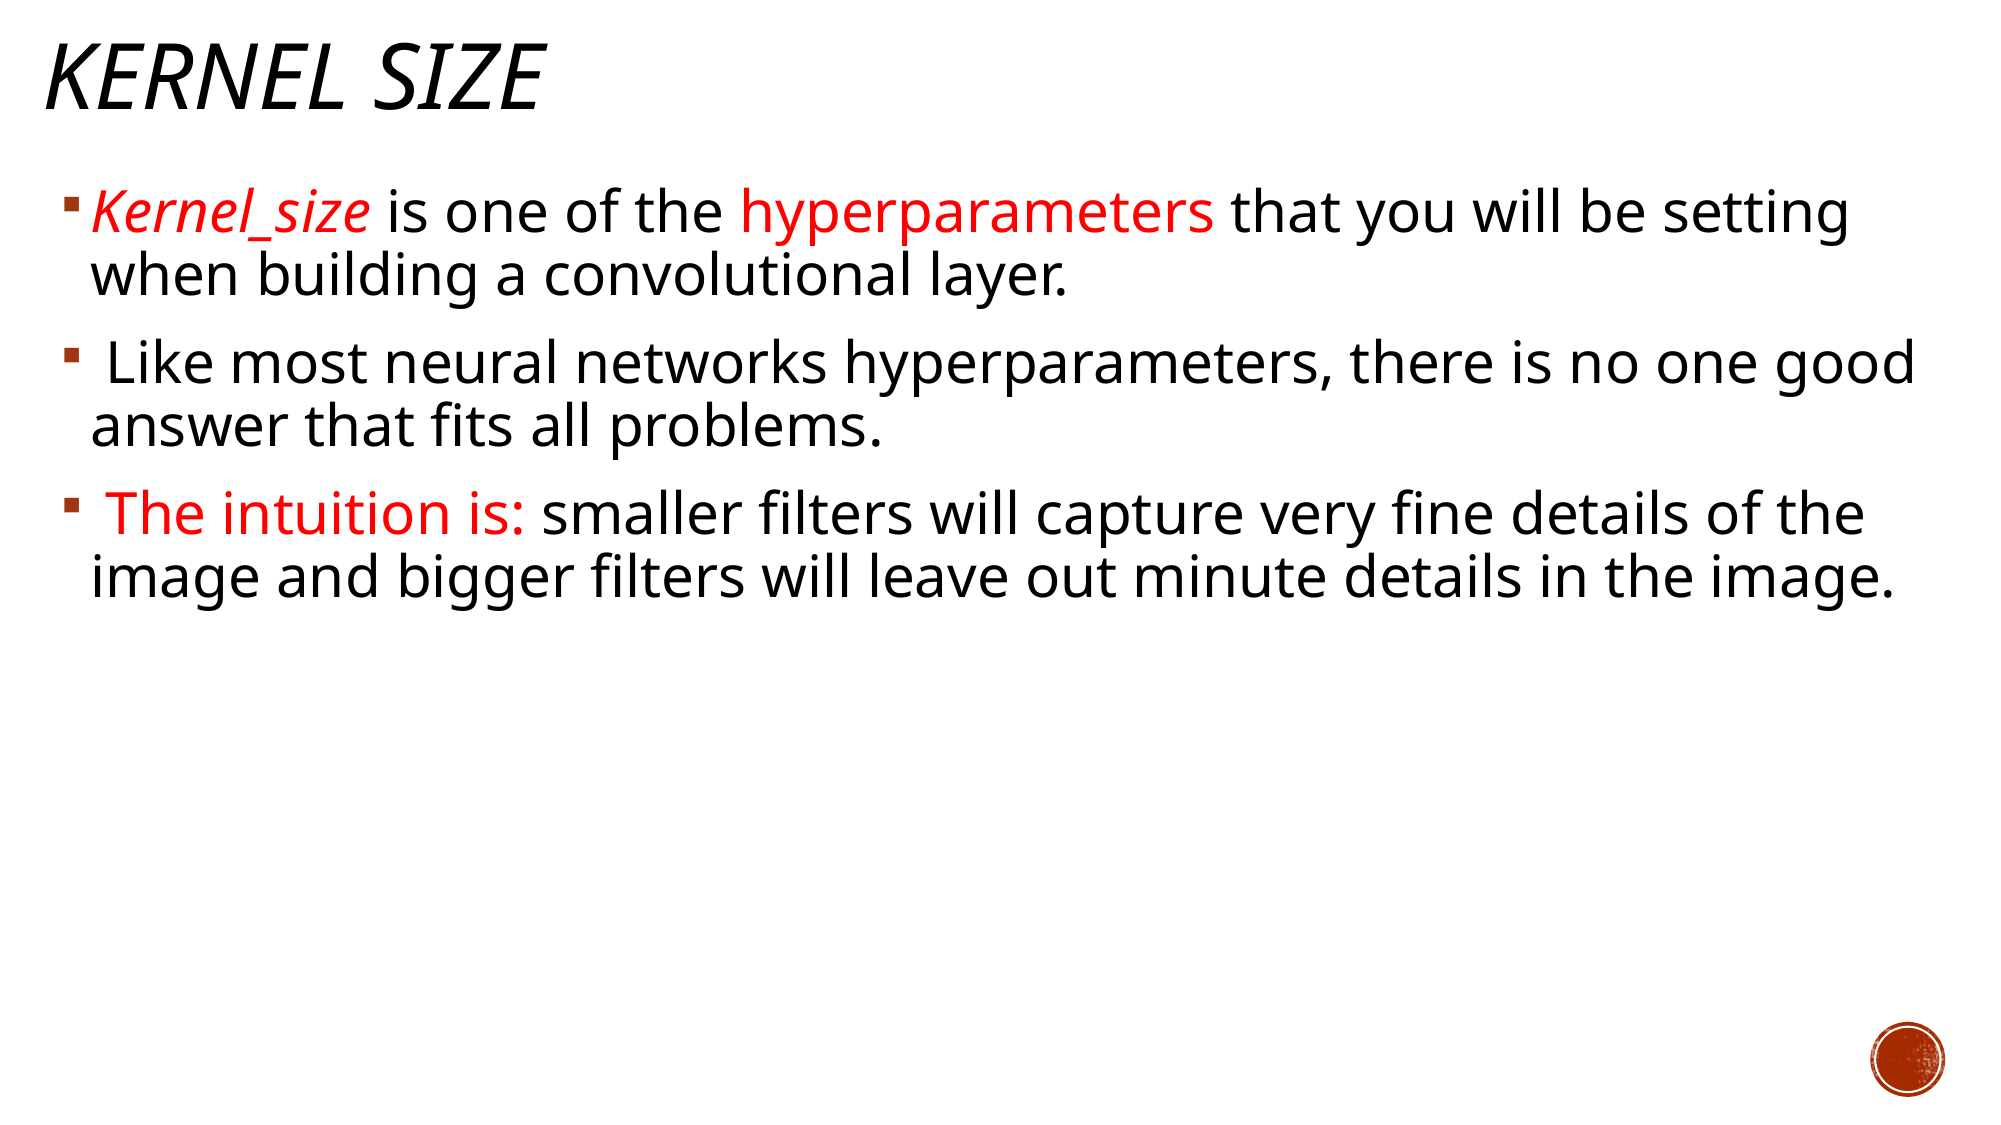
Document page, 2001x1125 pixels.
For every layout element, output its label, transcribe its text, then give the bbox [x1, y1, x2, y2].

list Kernel_size is one of the hyperparameters that you will be setting when building a convolutional layer. Like most neural networks hyperparameters, there is no one good answer that fits all problems. The intuition is: smaller filters will capture very fine details of the image and bigger filters will leave out minute details in the image. [45, 174, 1971, 1013]
title Kernel Size [27, 31, 1678, 128]
